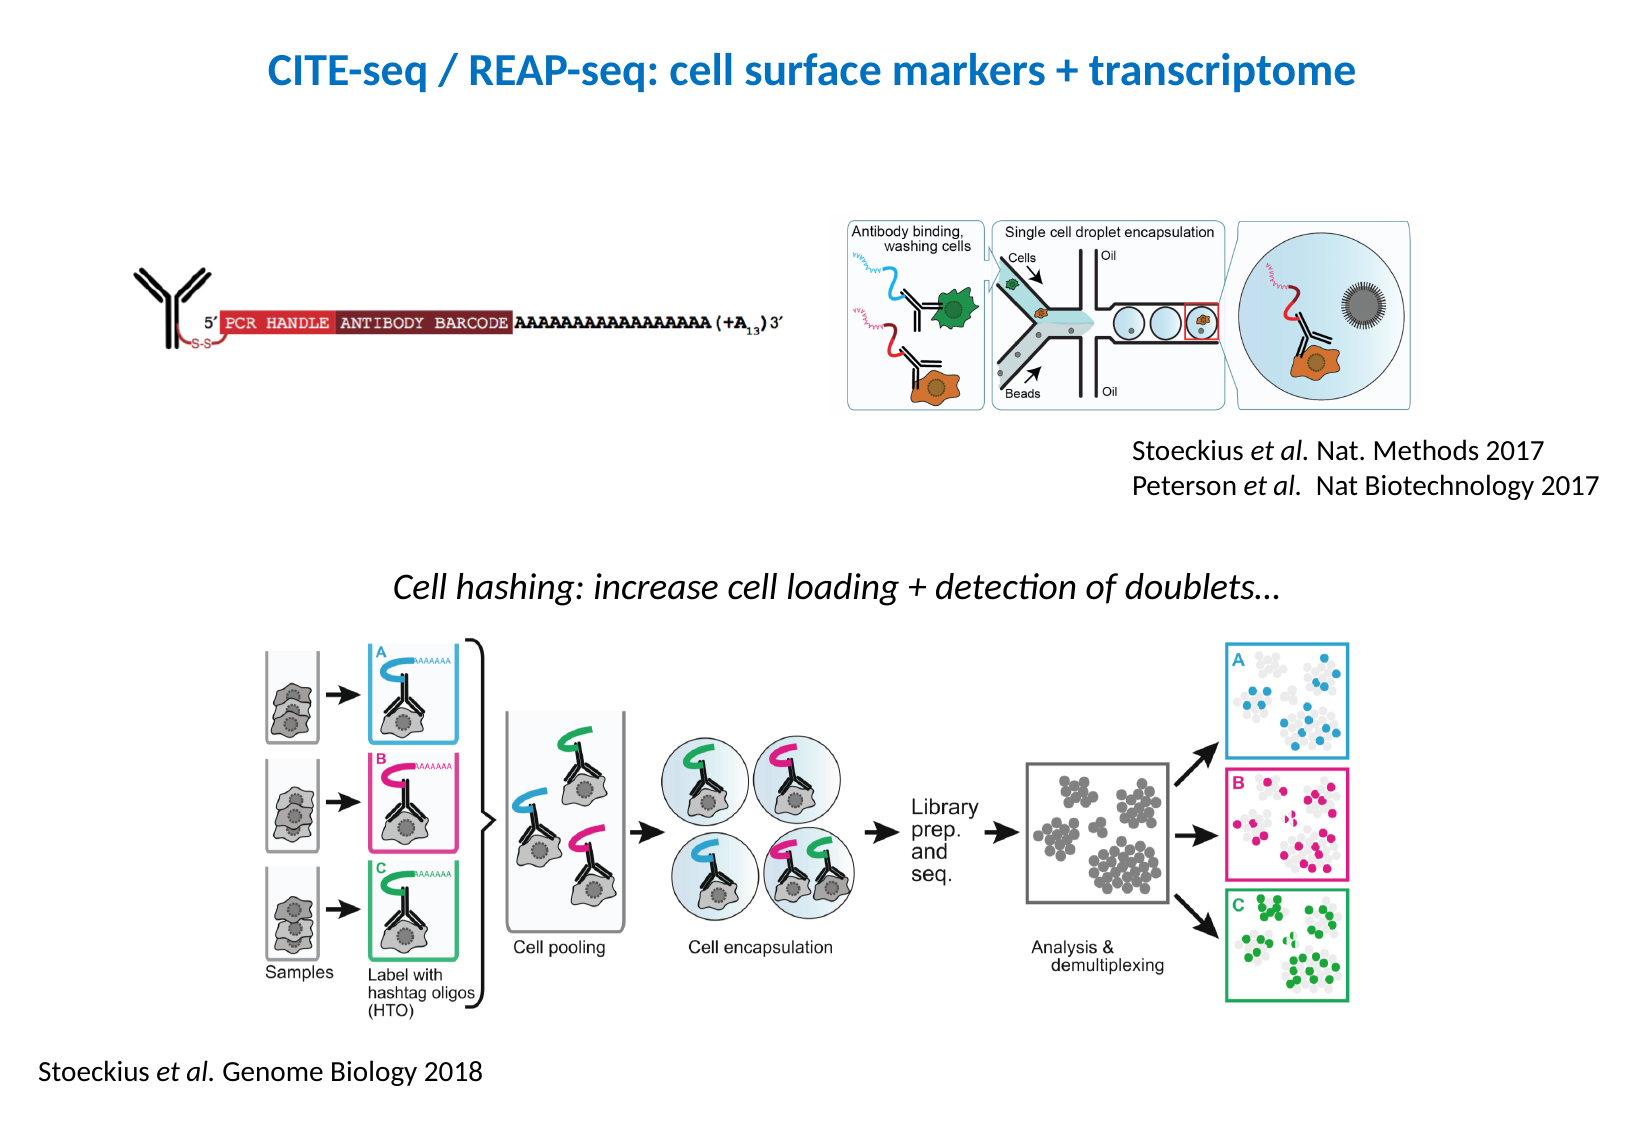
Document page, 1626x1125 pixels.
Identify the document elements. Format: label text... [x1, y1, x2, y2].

text_box CITE-seq / REAP-seq: cell surface markers + transcriptome [253, 32, 1372, 103]
picture [260, 625, 1358, 1024]
text_box Stoeckius et al. Genome Biology 2018 [23, 1045, 499, 1095]
text_box Stoeckius et al. Nat. Methods 2017 Peterson et al. Nat Biotechnology 2017 [1117, 423, 1615, 509]
text_box Cell hashing: increase cell loading + detection of doublets… [378, 554, 1297, 615]
picture [105, 245, 800, 365]
picture [829, 213, 1424, 415]
